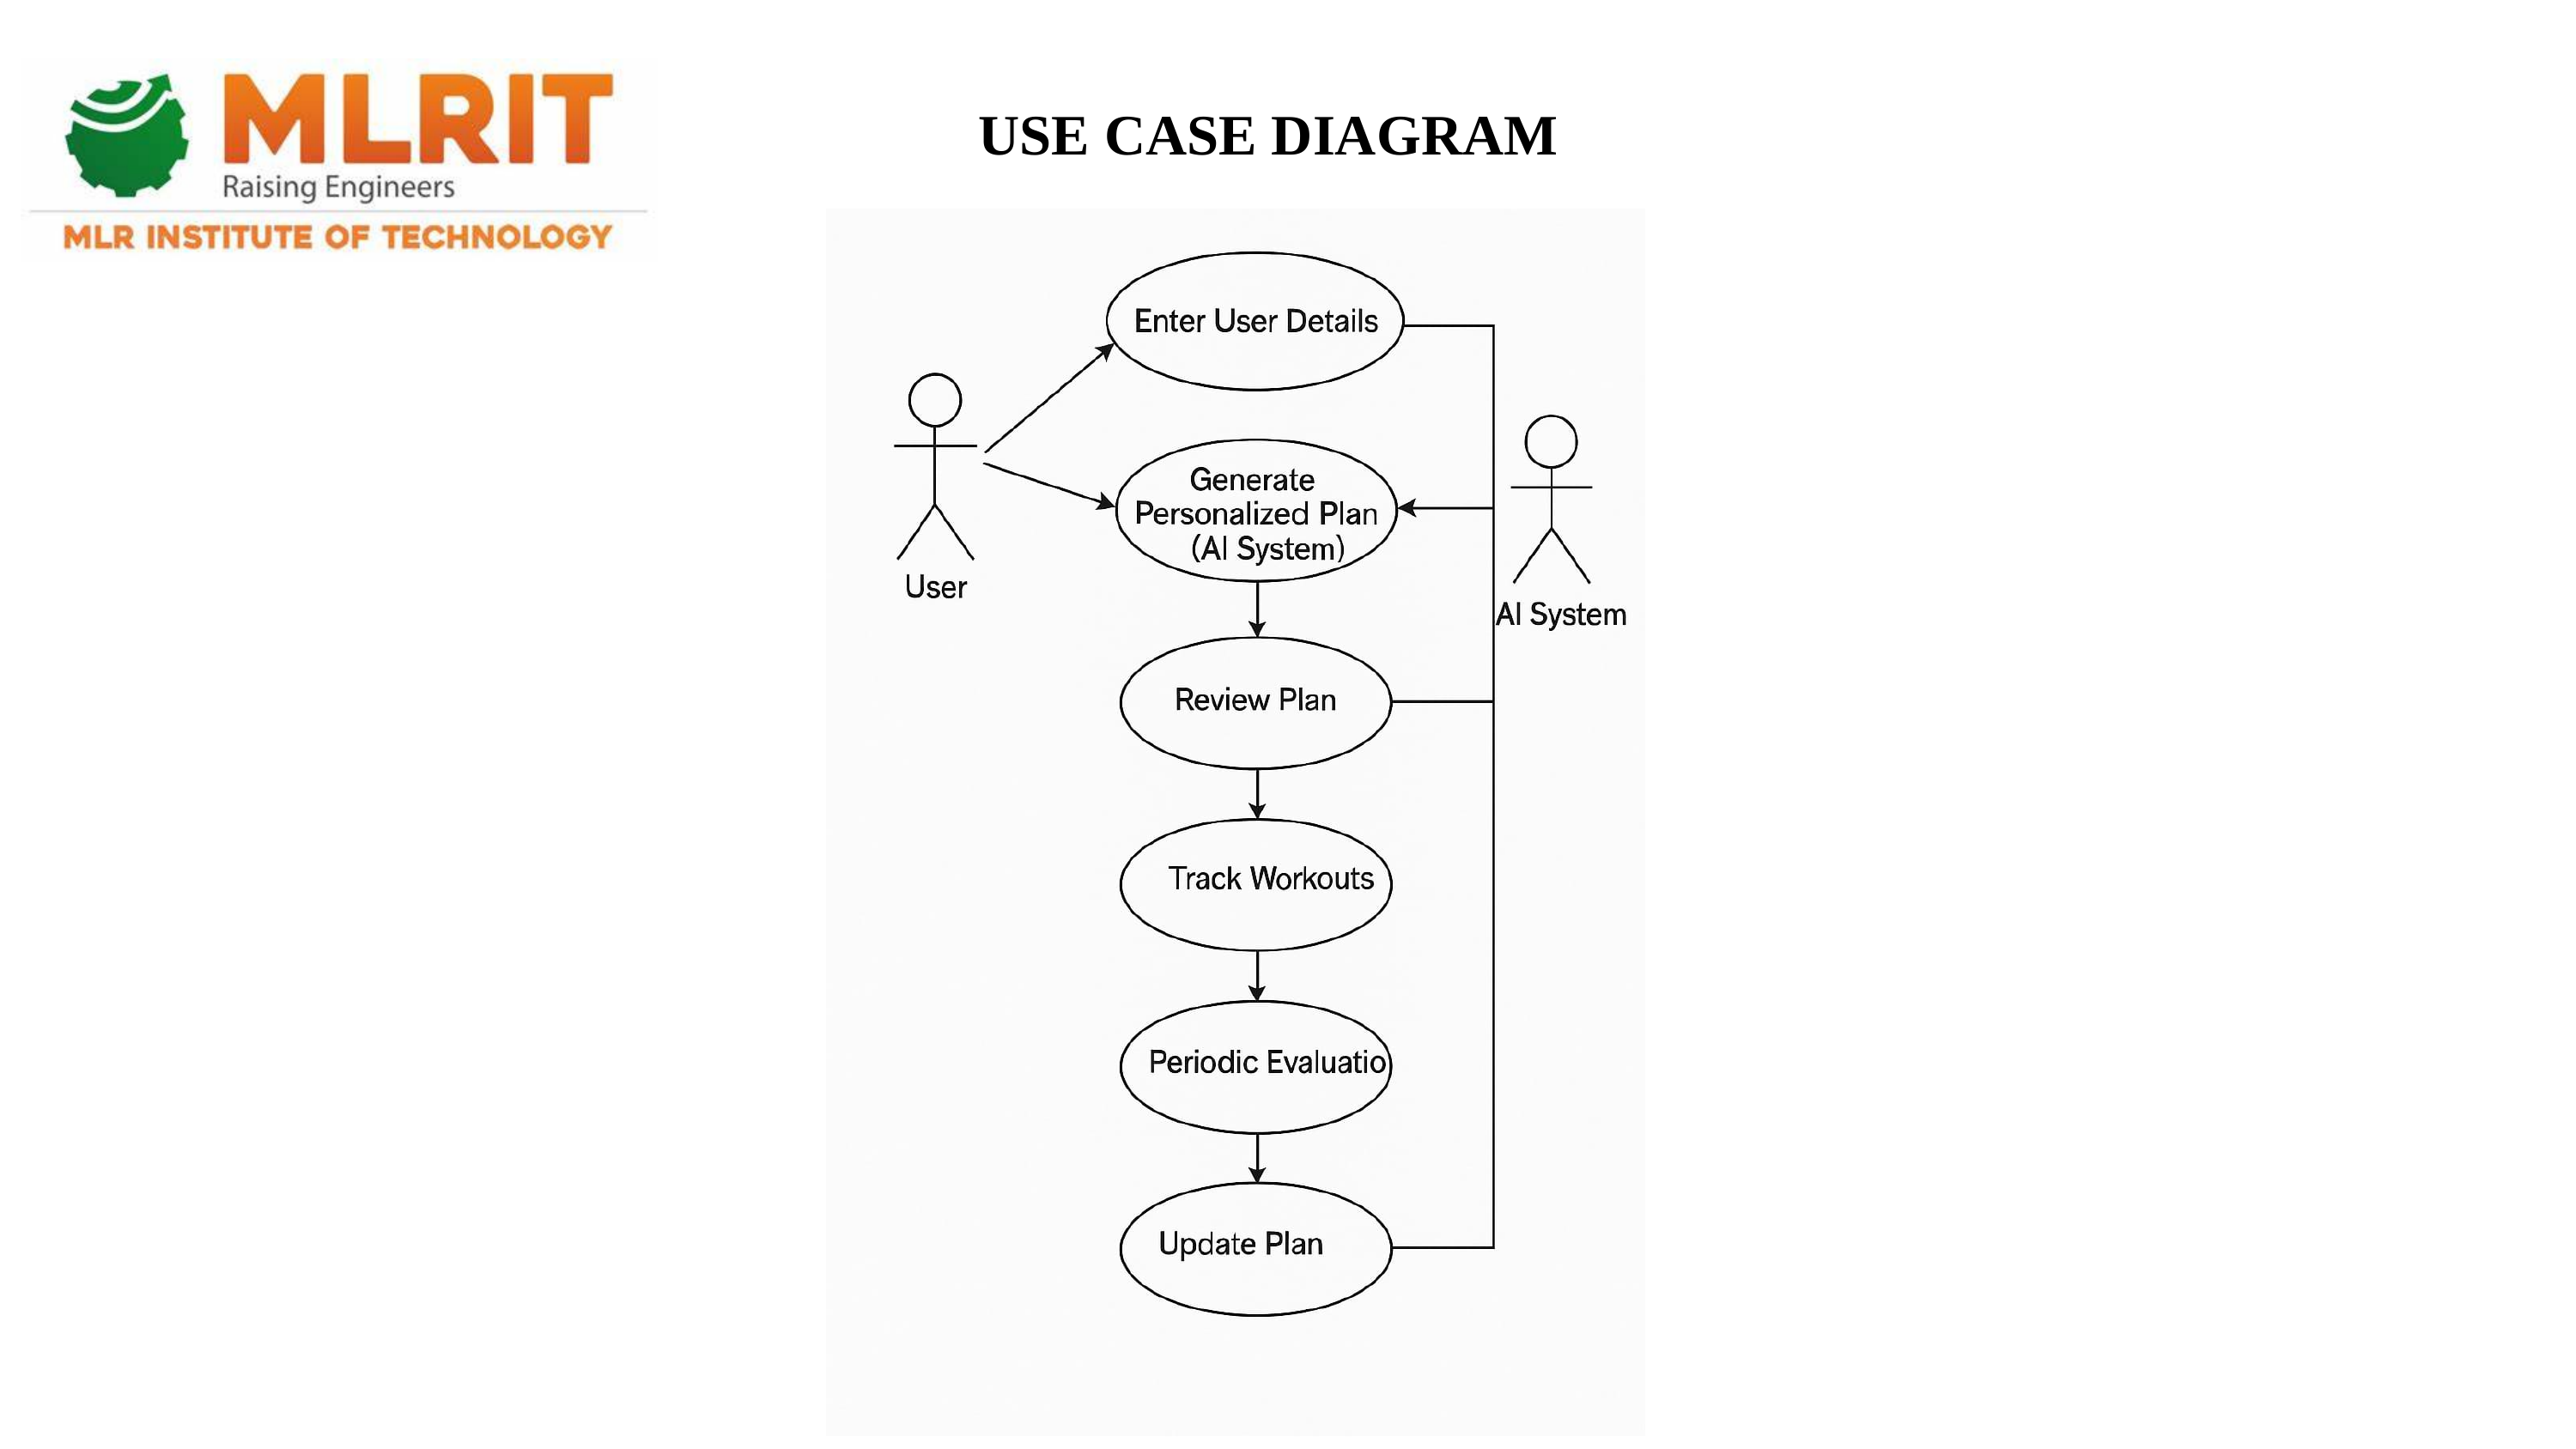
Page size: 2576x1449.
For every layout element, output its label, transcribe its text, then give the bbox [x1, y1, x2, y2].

picture [826, 209, 1645, 1436]
text_box USE CASE DIAGRAM [965, 91, 1728, 173]
picture [21, 58, 658, 262]
